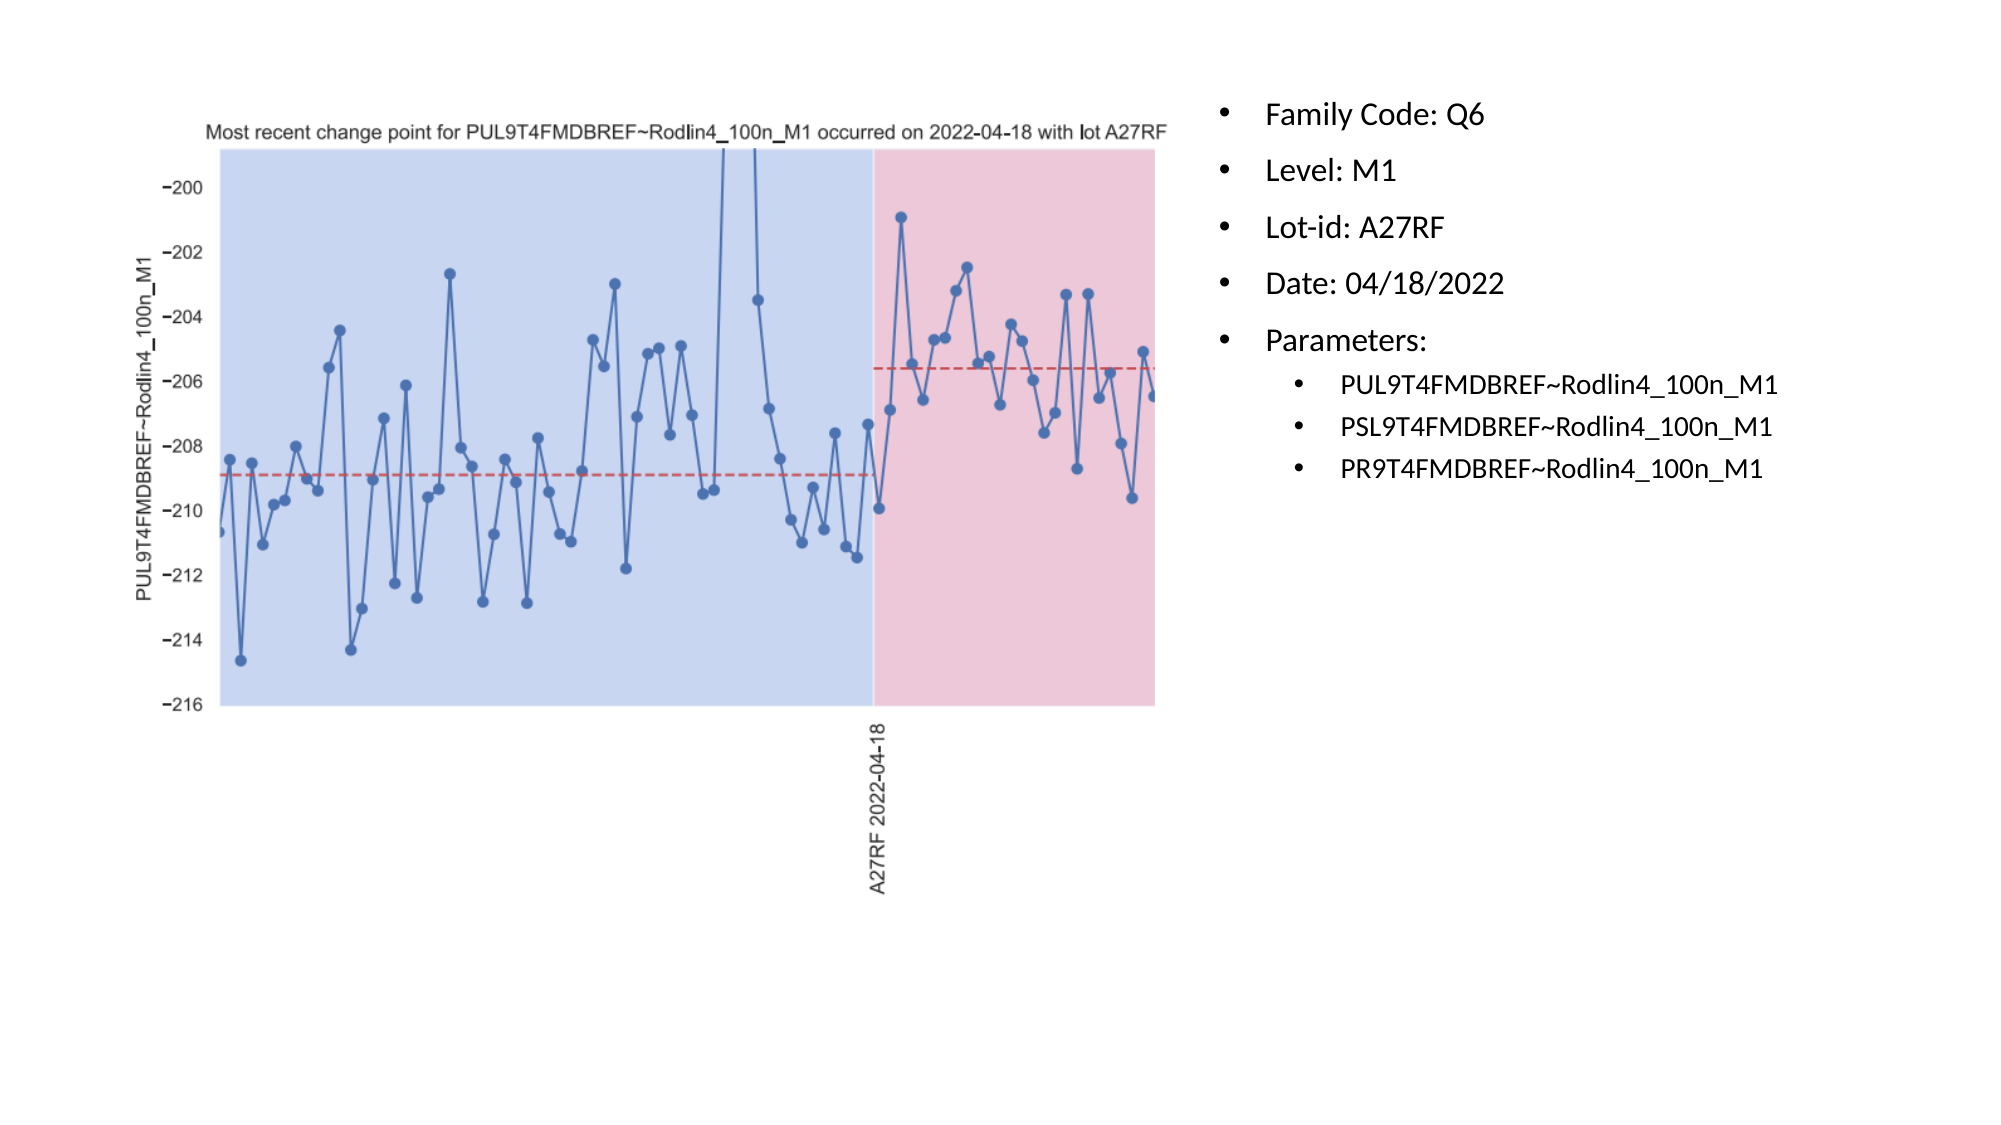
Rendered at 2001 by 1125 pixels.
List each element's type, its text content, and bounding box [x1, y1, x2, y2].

text_box Family Code: Q6 Level: M1 Lot-id: A27RF Date: 04/18/2022 Parameters: PUL9T4FMDBREF~Rodlin4_100n_M1 PSL9T4FMDBREF~Rodlin4_100n_M1 PR9T4FMDBREF~Rodlin4_100n_M1 [1204, 88, 1973, 977]
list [76, 64, 1226, 952]
